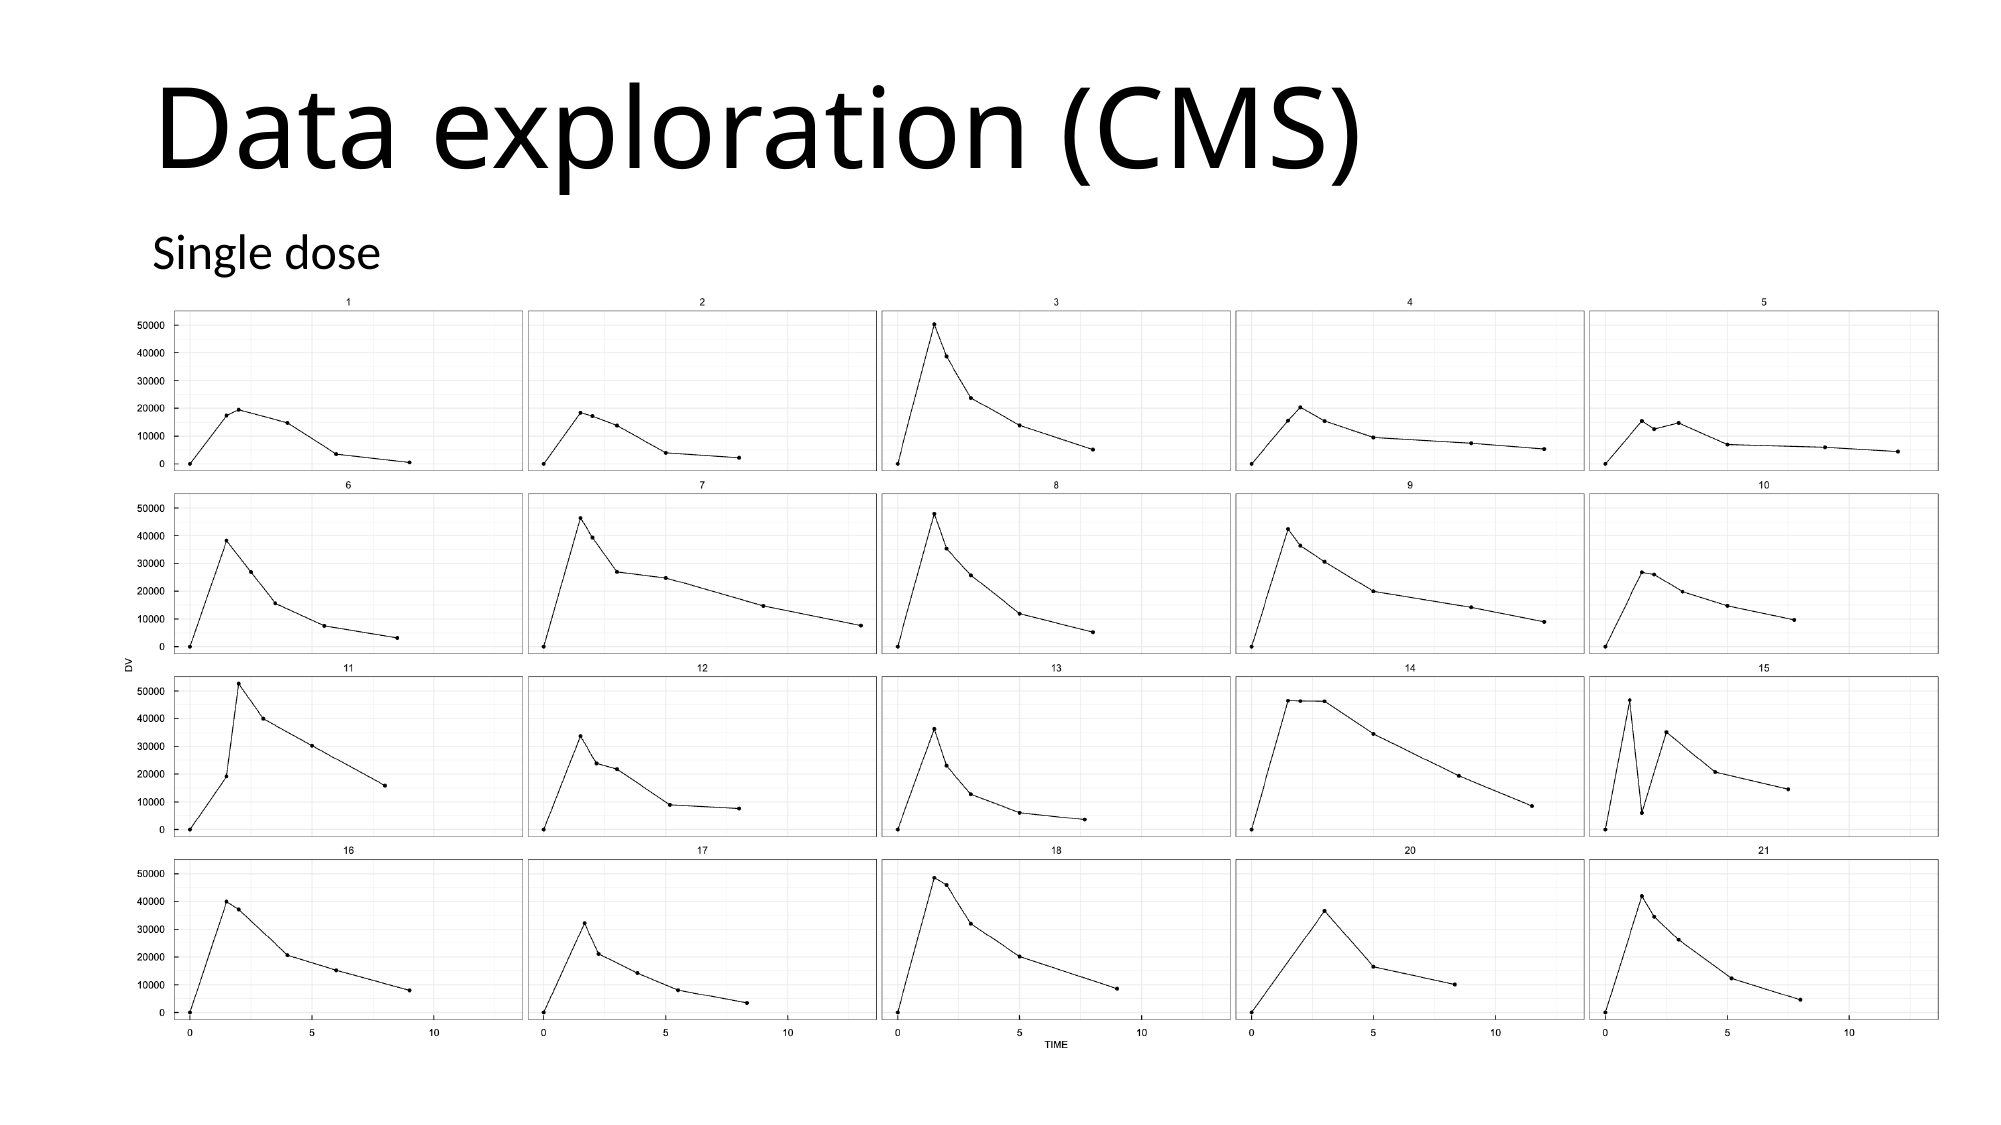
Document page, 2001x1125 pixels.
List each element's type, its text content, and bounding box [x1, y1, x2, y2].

picture [120, 288, 1943, 1055]
title Data exploration (CMS) [137, 47, 1863, 201]
list Single dose [137, 219, 1863, 288]
